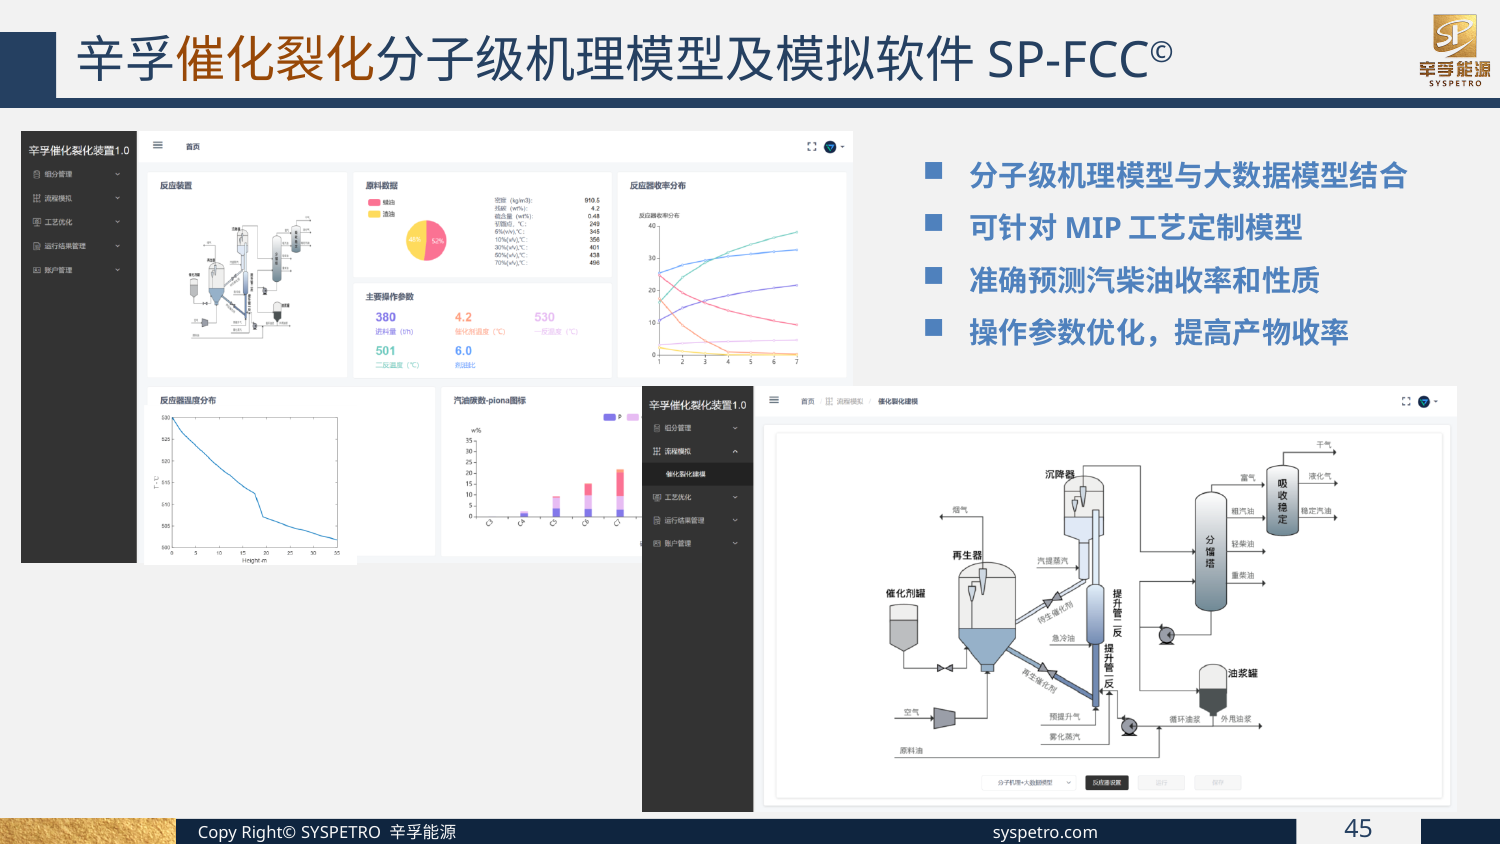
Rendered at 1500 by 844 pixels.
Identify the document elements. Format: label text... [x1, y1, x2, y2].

picture [642, 385, 1457, 812]
picture [0, 818, 176, 844]
list 辛孚催化裂化分子级机理模型及模拟软件SP-FCC© [71, 19, 1389, 96]
text_box 分子级机理模型与大数据模型结合 可针对MIP工艺定制模型 准确预测汽柴油收率和性质 操作参数优化，提高产物收率 [915, 132, 1417, 357]
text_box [21, 131, 853, 566]
picture [1416, 11, 1494, 89]
